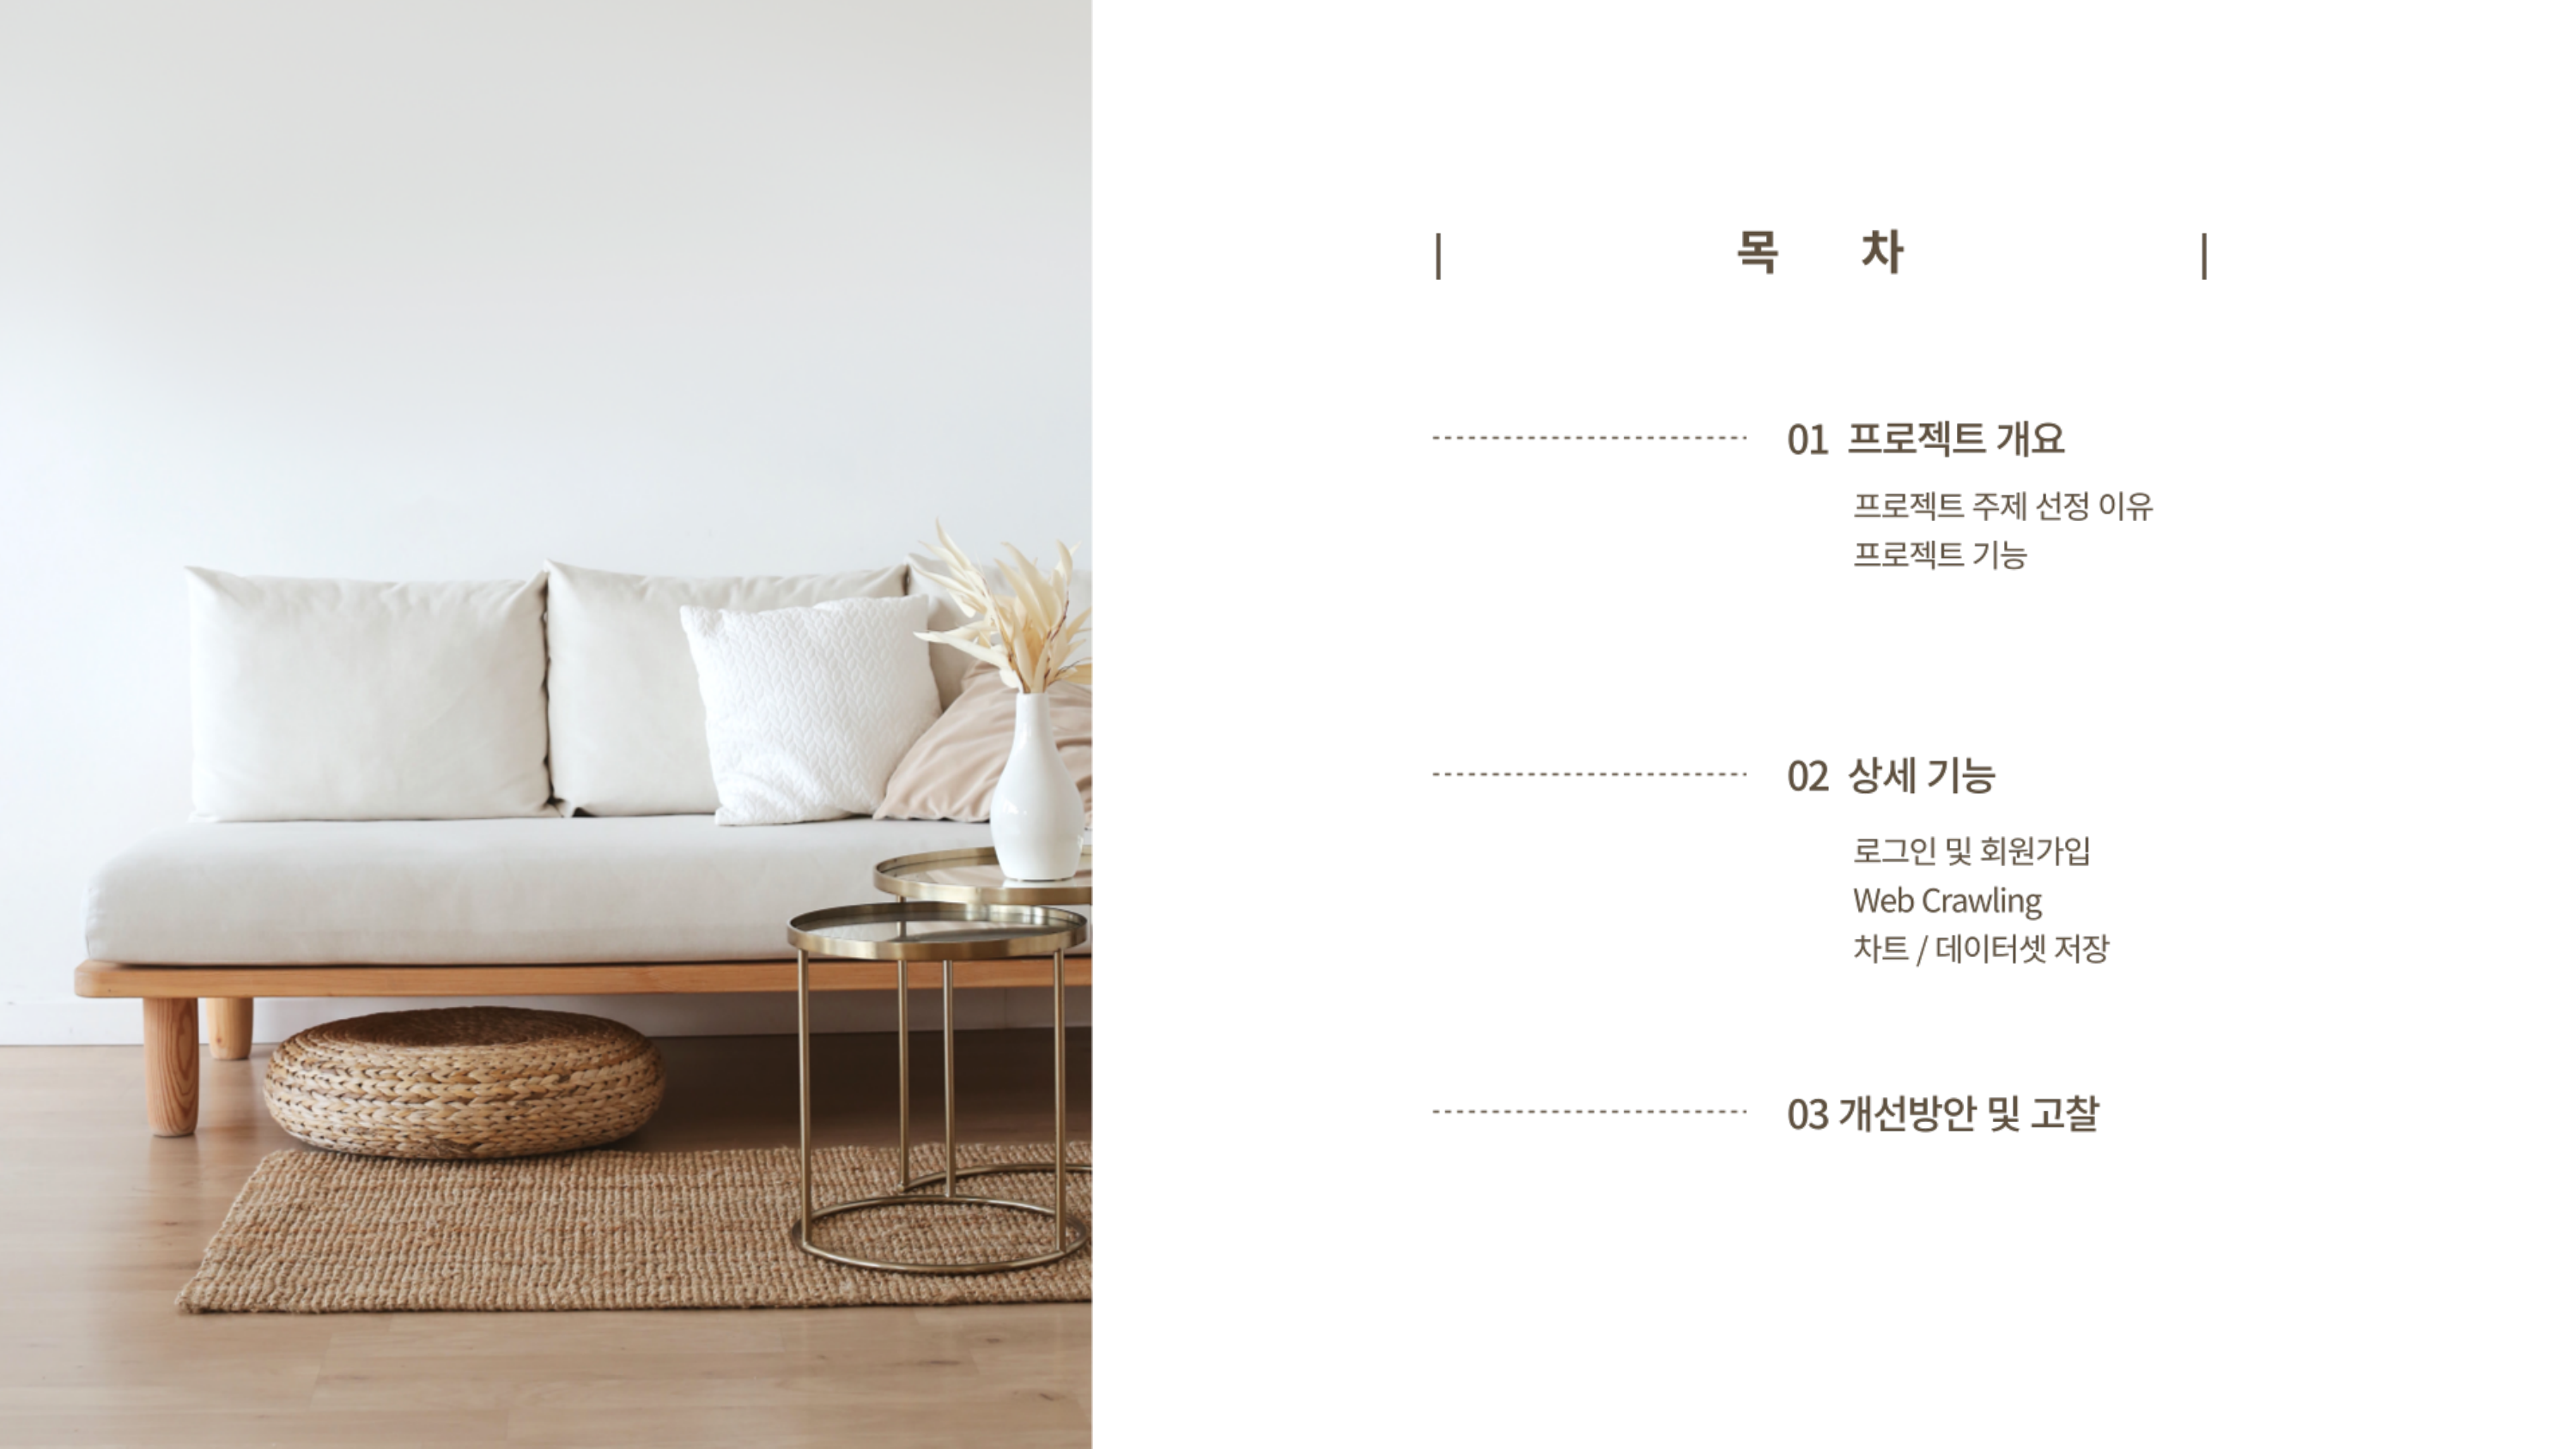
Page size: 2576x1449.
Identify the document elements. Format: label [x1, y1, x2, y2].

text_box [1431, 233, 1522, 281]
picture [1527, 208, 1928, 313]
picture [1782, 405, 2168, 591]
picture [1782, 742, 2123, 986]
picture [1782, 1079, 2119, 1162]
text_box [1431, 1107, 1747, 1118]
text_box [0, 0, 1093, 1449]
text_box [1431, 433, 1747, 444]
text_box [1932, 233, 2212, 281]
text_box [1431, 770, 1747, 781]
